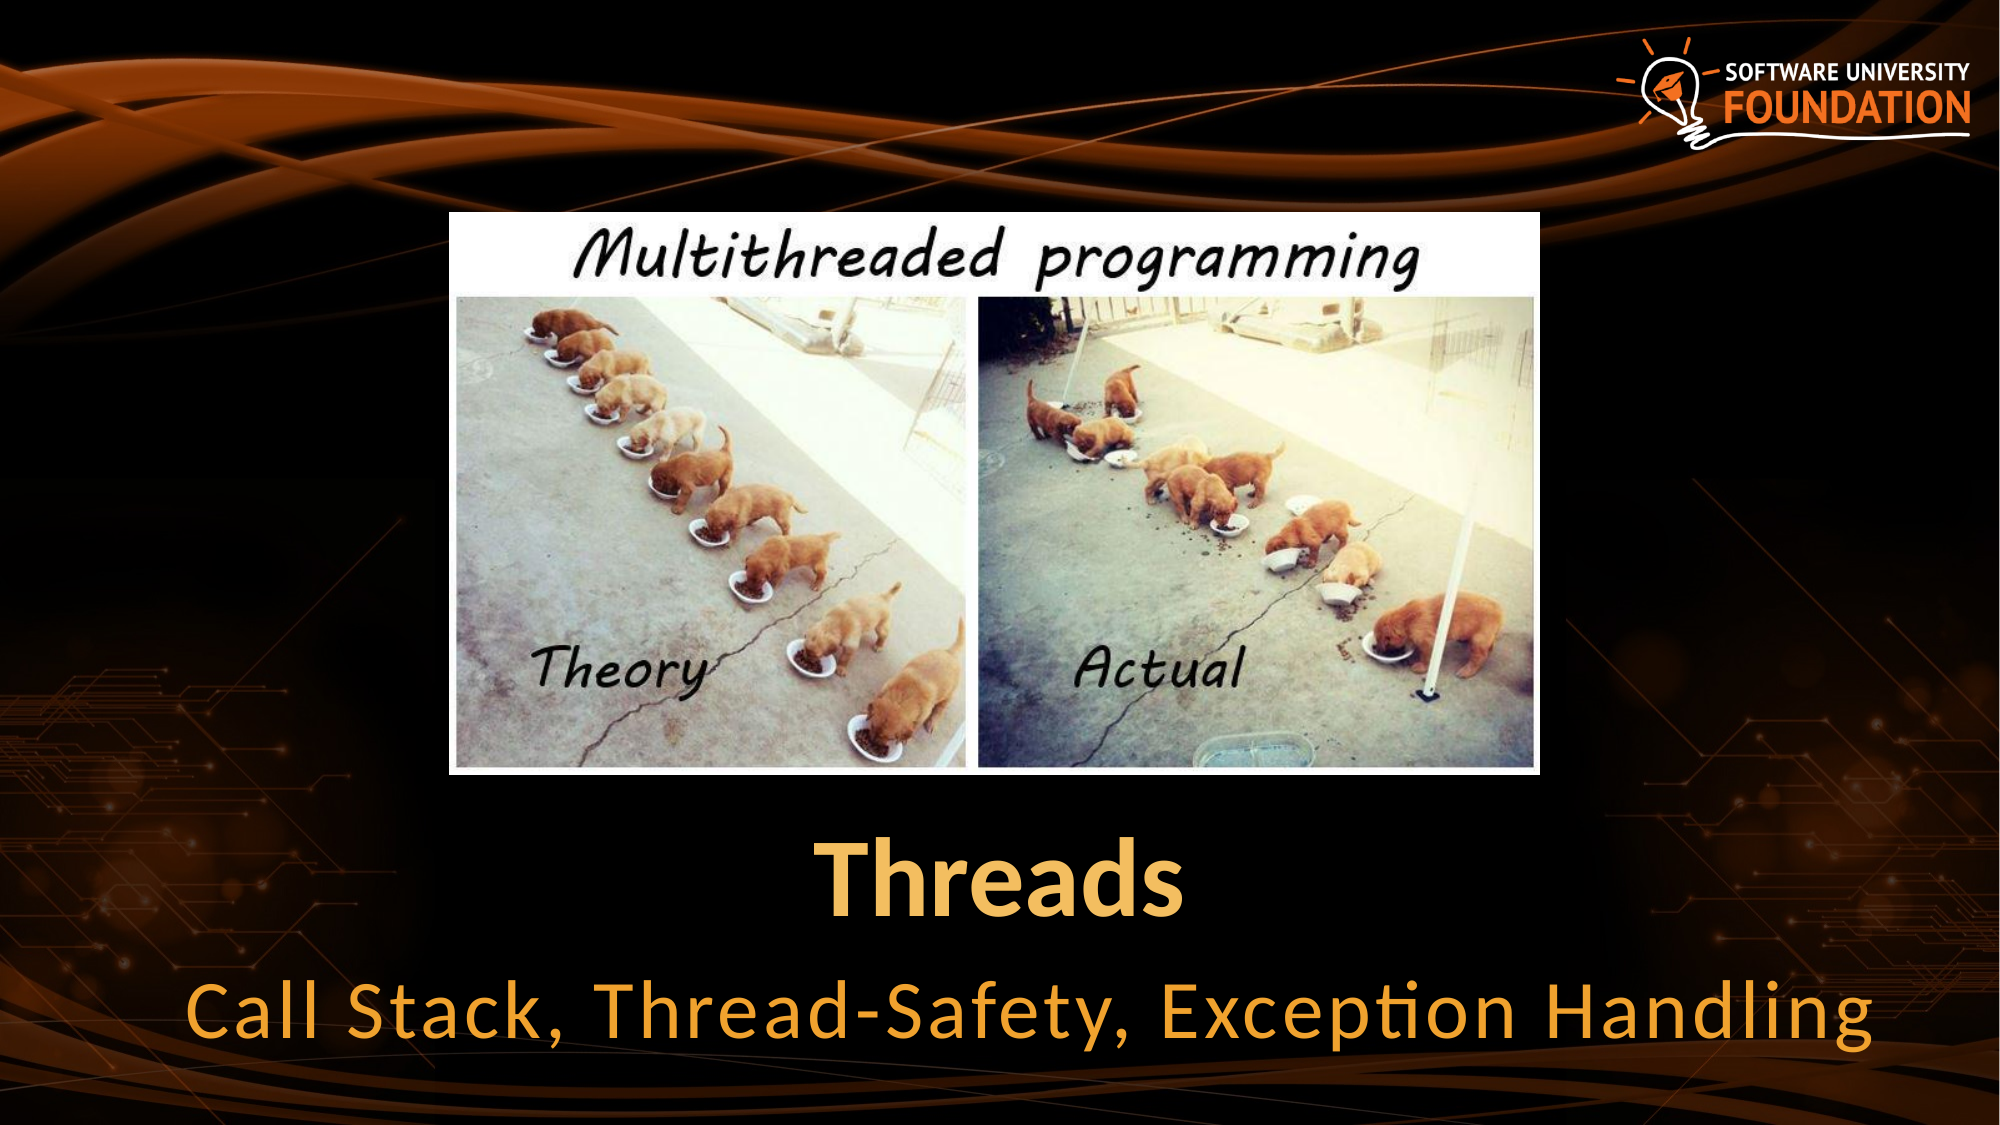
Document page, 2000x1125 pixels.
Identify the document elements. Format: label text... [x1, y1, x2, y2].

picture [0, 0, 2000, 1125]
title Threads [149, 812, 1850, 944]
list Call Stack, Thread-Safety, Exception Handling [149, 944, 1913, 1125]
